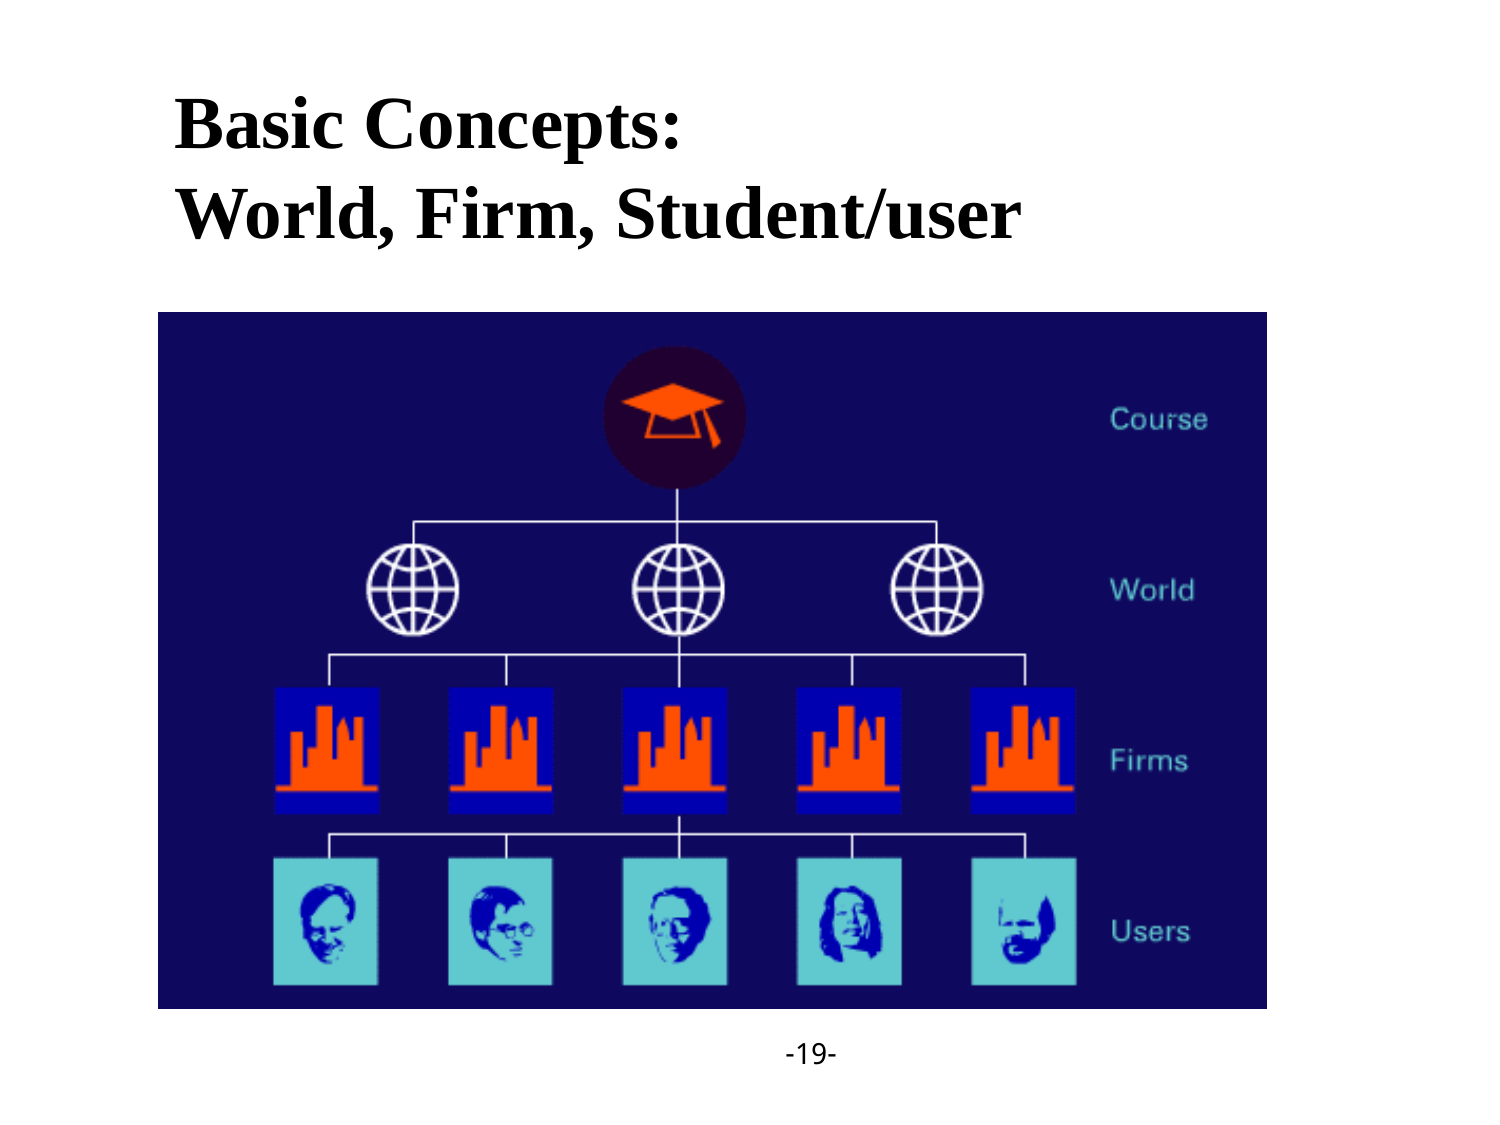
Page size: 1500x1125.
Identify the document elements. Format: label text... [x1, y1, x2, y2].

text_box Basic Concepts: World, Firm, Student/user [159, 66, 1376, 262]
text_box -<number>- [501, 1027, 852, 1106]
picture [158, 312, 1267, 1009]
